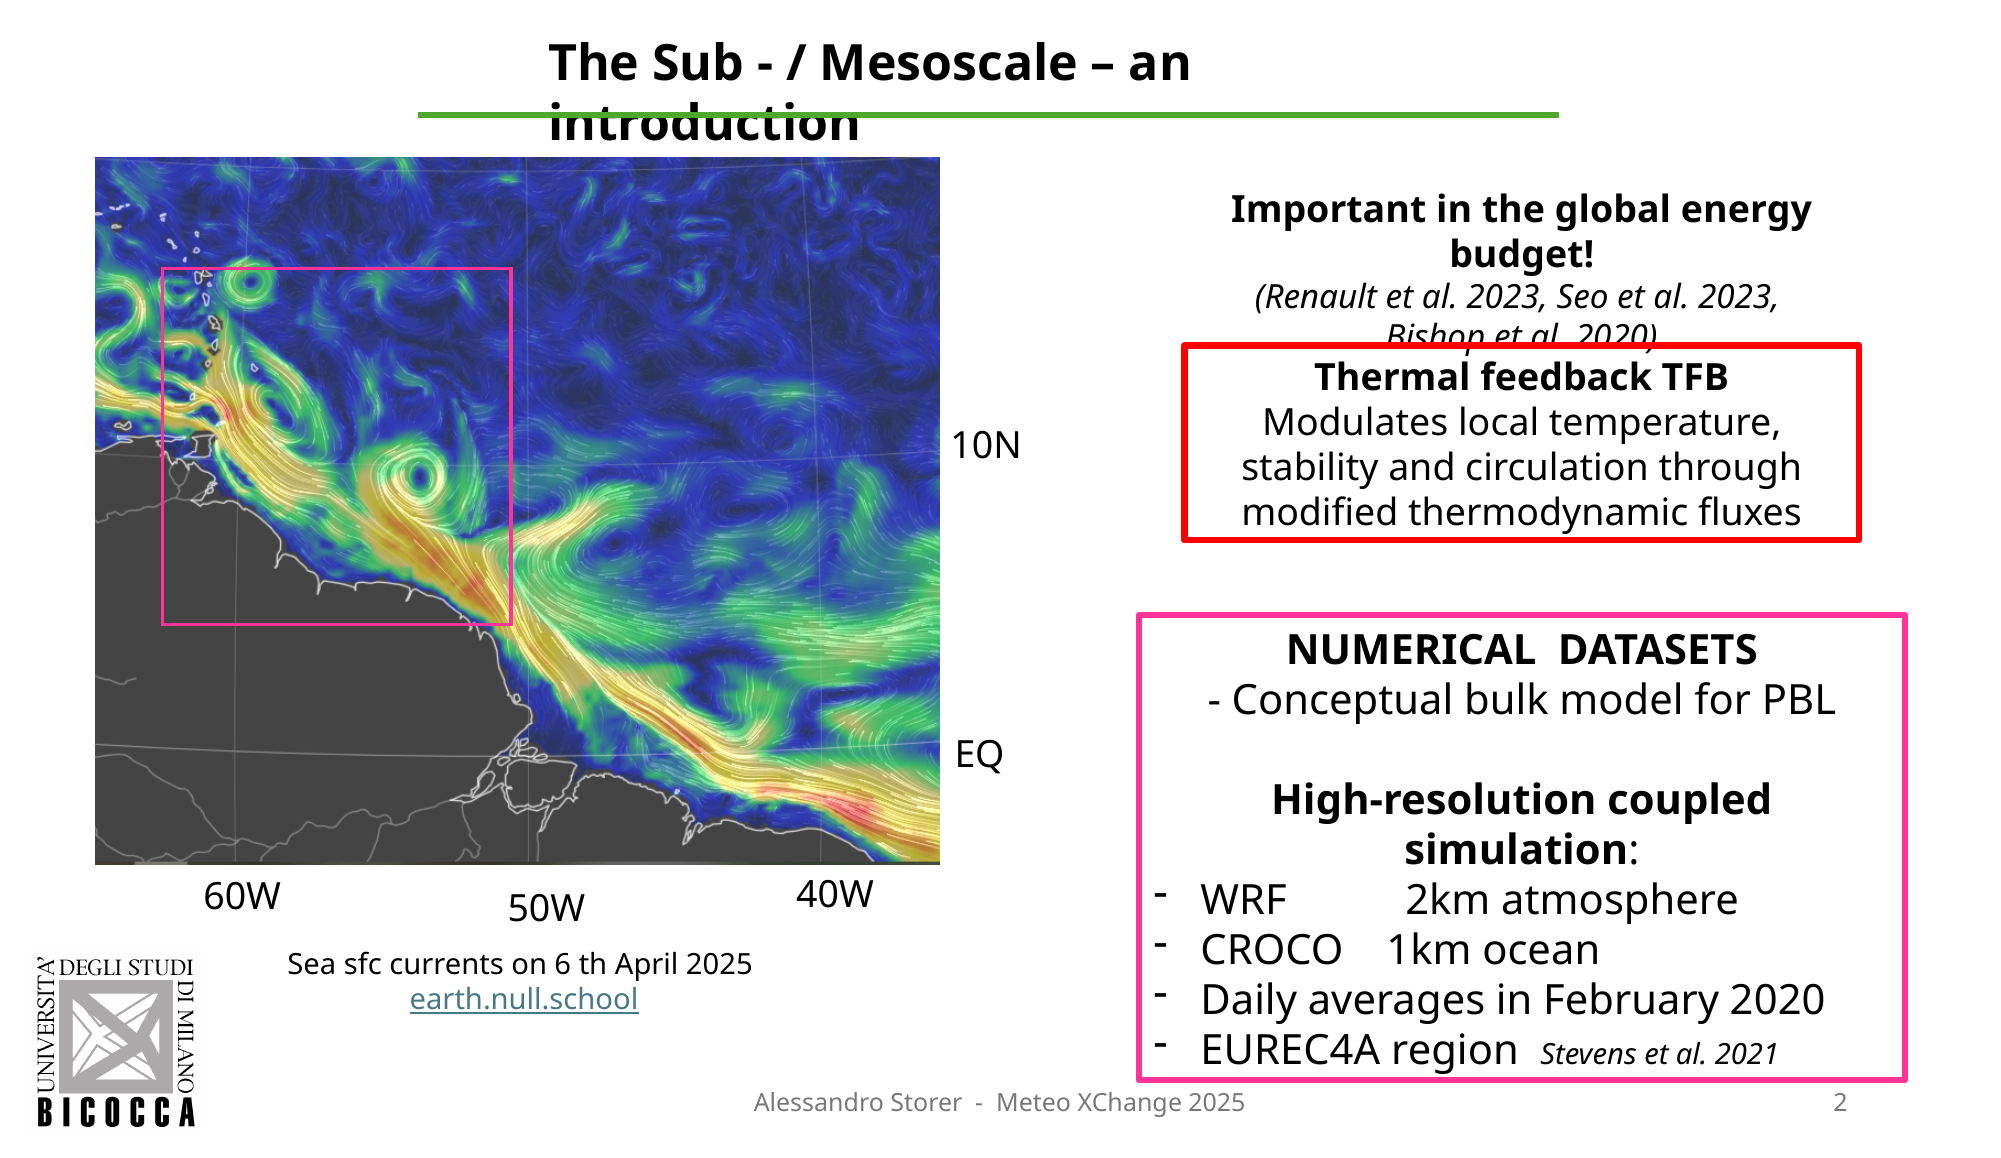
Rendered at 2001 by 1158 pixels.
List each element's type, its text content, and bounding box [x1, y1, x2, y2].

picture [26, 948, 206, 1135]
slide_number 2 [1412, 1080, 1863, 1135]
text_box Important in the global energy budget! (Renault et al. 2023, Seo et al. 2023, Bishop et al. 2020) [1160, 132, 1883, 363]
text_box 50W [492, 876, 601, 937]
text_box Sea sfc currents on 6 th April 2025 earth.null.school [272, 937, 768, 1028]
footer Alessandro Storer - Meteo XChange 2025 [662, 1072, 1338, 1135]
text_box 60W [188, 866, 296, 925]
text_box Thermal feedback TFB Modulates local temperature, stability and circulation through modified thermodynamic fluxes [1184, 345, 1860, 541]
text_box EQ [940, 722, 1020, 783]
text_box The Sub - / Mesoscale – an introduction [533, 118, 1521, 159]
text_box 40W [781, 866, 890, 923]
text_box 10N [940, 413, 1037, 474]
picture [94, 157, 940, 866]
text_box The Sub - / Mesoscale – an introduction [533, 23, 1521, 112]
text_box NUMERICAL DATASETS - Conceptual bulk model for PBL High-resolution coupled simulation: WRF 2km atmosphere CROCO 1km ocean Daily averages in February 2020 EUREC4A region Stevens et al. 2021 [1138, 615, 1906, 1080]
